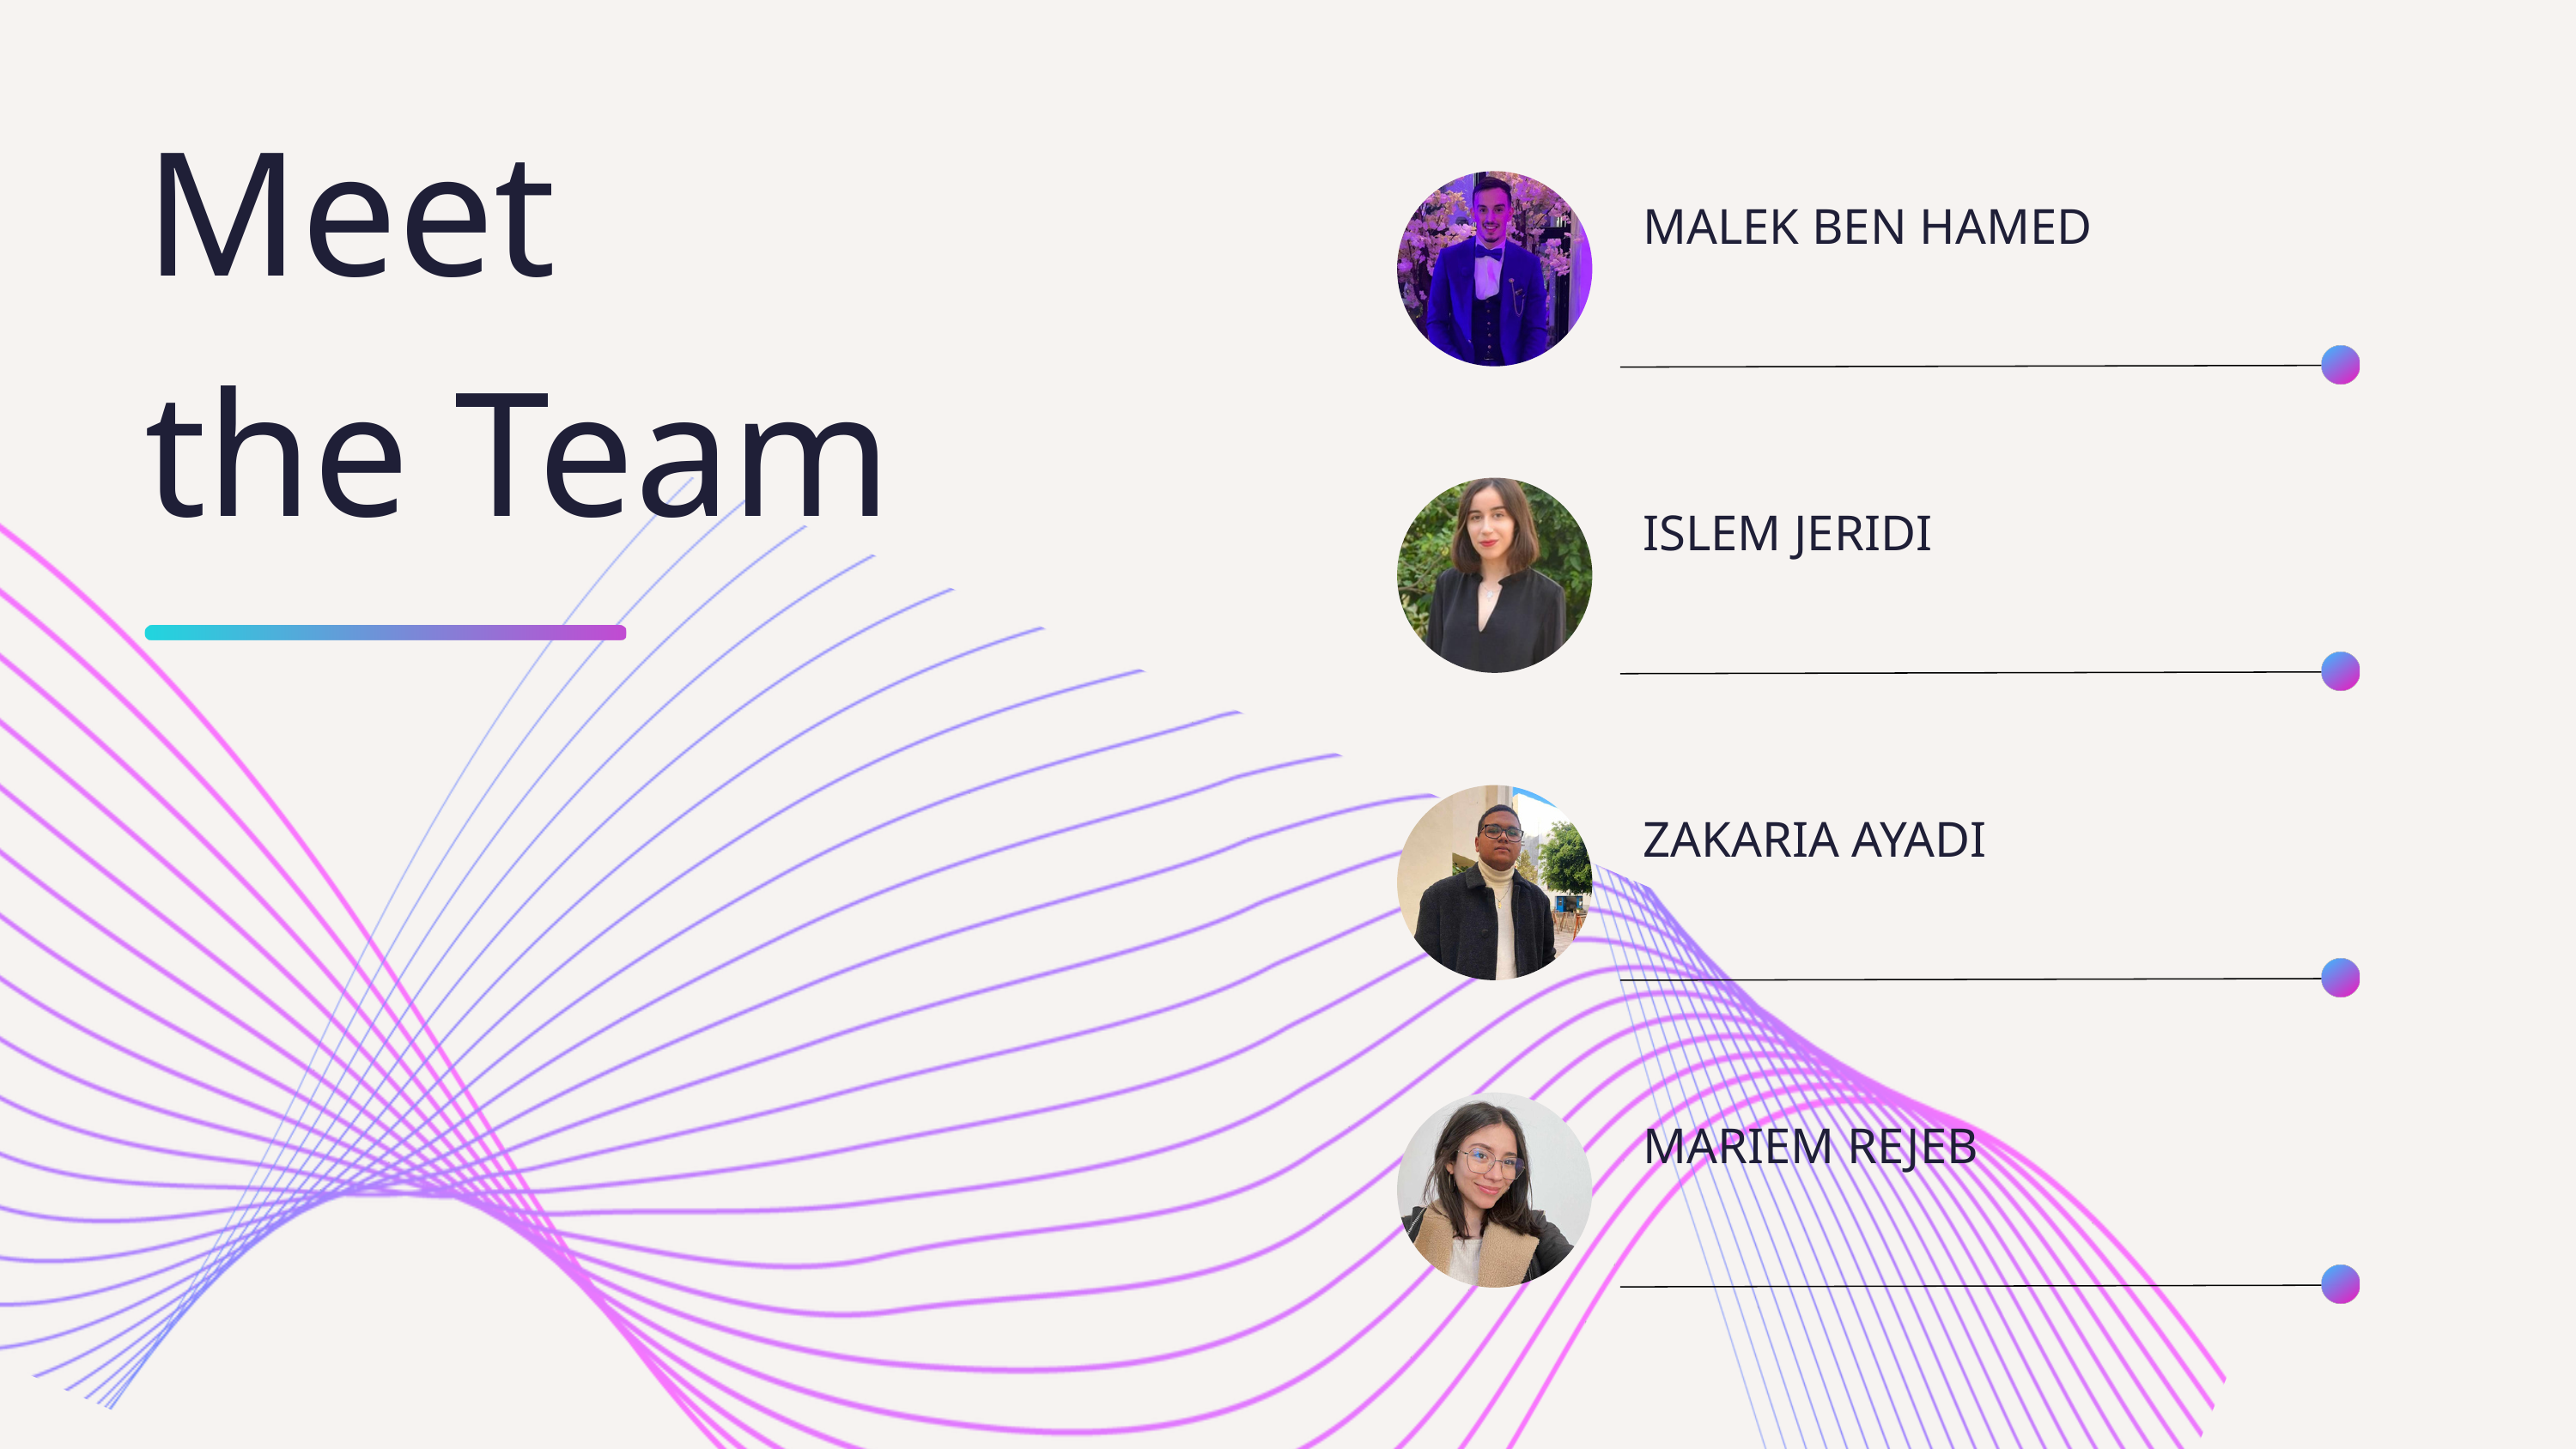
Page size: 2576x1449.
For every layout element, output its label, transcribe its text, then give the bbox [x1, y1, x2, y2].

text_box ISLEM JERIDI [1643, 493, 2315, 561]
text_box [2321, 958, 2360, 997]
text_box [144, 625, 627, 640]
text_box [1396, 785, 1593, 981]
text_box [2321, 345, 2360, 385]
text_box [1396, 477, 1593, 674]
text_box MALEK BEN HAMED [1643, 185, 2315, 254]
text_box Meet the Team [144, 70, 1139, 551]
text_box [1396, 1092, 1593, 1288]
text_box [0, 180, 2315, 1449]
text_box ZAKARIA AYADI [1643, 799, 2315, 867]
text_box [2321, 1264, 2360, 1304]
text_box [1396, 171, 1593, 367]
text_box MARIEM REJEB [1643, 1106, 2315, 1173]
text_box [2321, 652, 2360, 691]
